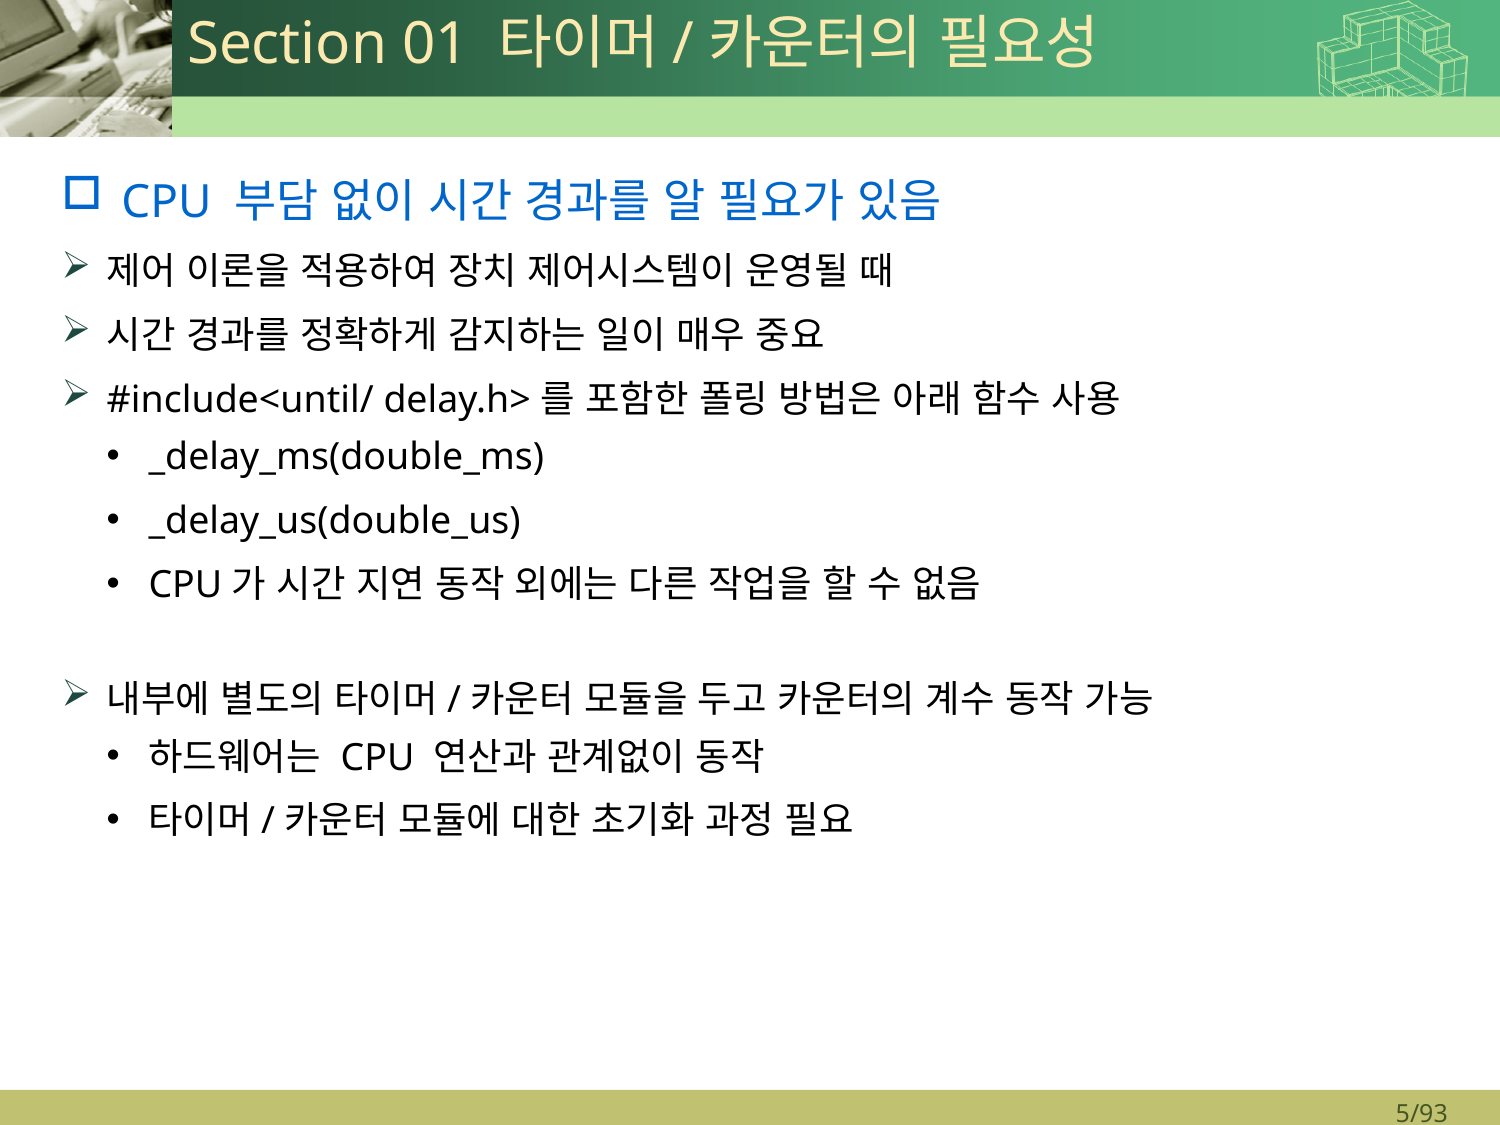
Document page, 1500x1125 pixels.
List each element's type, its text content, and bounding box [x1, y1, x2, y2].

list CPU 부담 없이 시간 경과를 알 필요가 있음 제어 이론을 적용하여 장치 제어시스템이 운영될 때 시간 경과를 정확하게 감지하는 일이 매우 중요 #include<until/ delay.h>를 포함한 폴링 방법은 아래 함수 사용 _delay_ms(double_ms) _delay_us(double_us) CPU가 시간 지연 동작 외에는 다른 작업을 할 수 없음 내부에 별도의 타이머/카운터 모듈을 두고 카운터의 계수 동작 가능 하드웨어는 CPU 연산과 관계없이 동작 타이머/카운터 모듈에 대한 초기화 과정 필요 [46, 164, 1454, 1067]
picture [0, 0, 1500, 151]
title Section 01 타이머/카운터의 필요성 [172, 0, 1415, 94]
